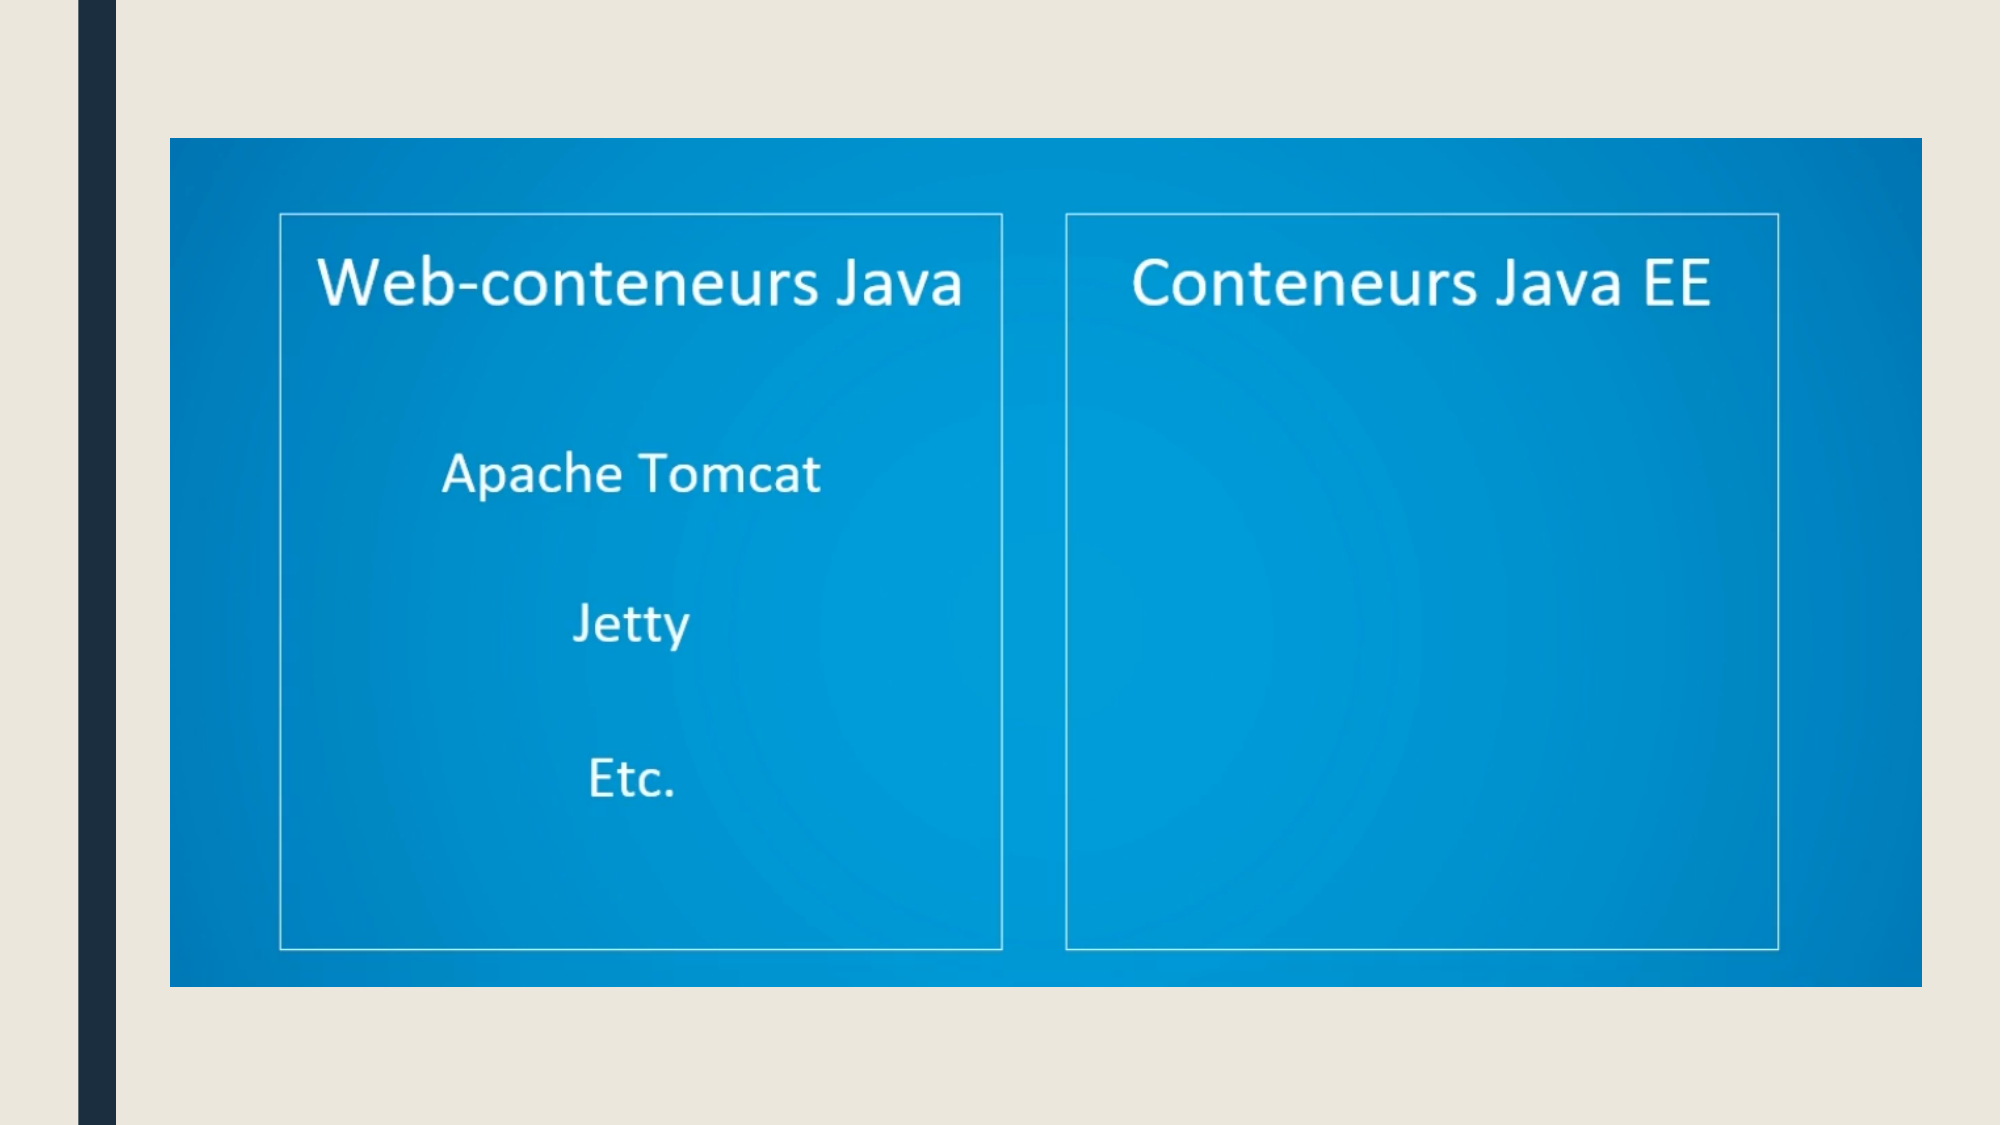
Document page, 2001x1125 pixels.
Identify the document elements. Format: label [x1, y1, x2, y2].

picture [1065, 213, 1780, 952]
picture [279, 212, 1003, 952]
